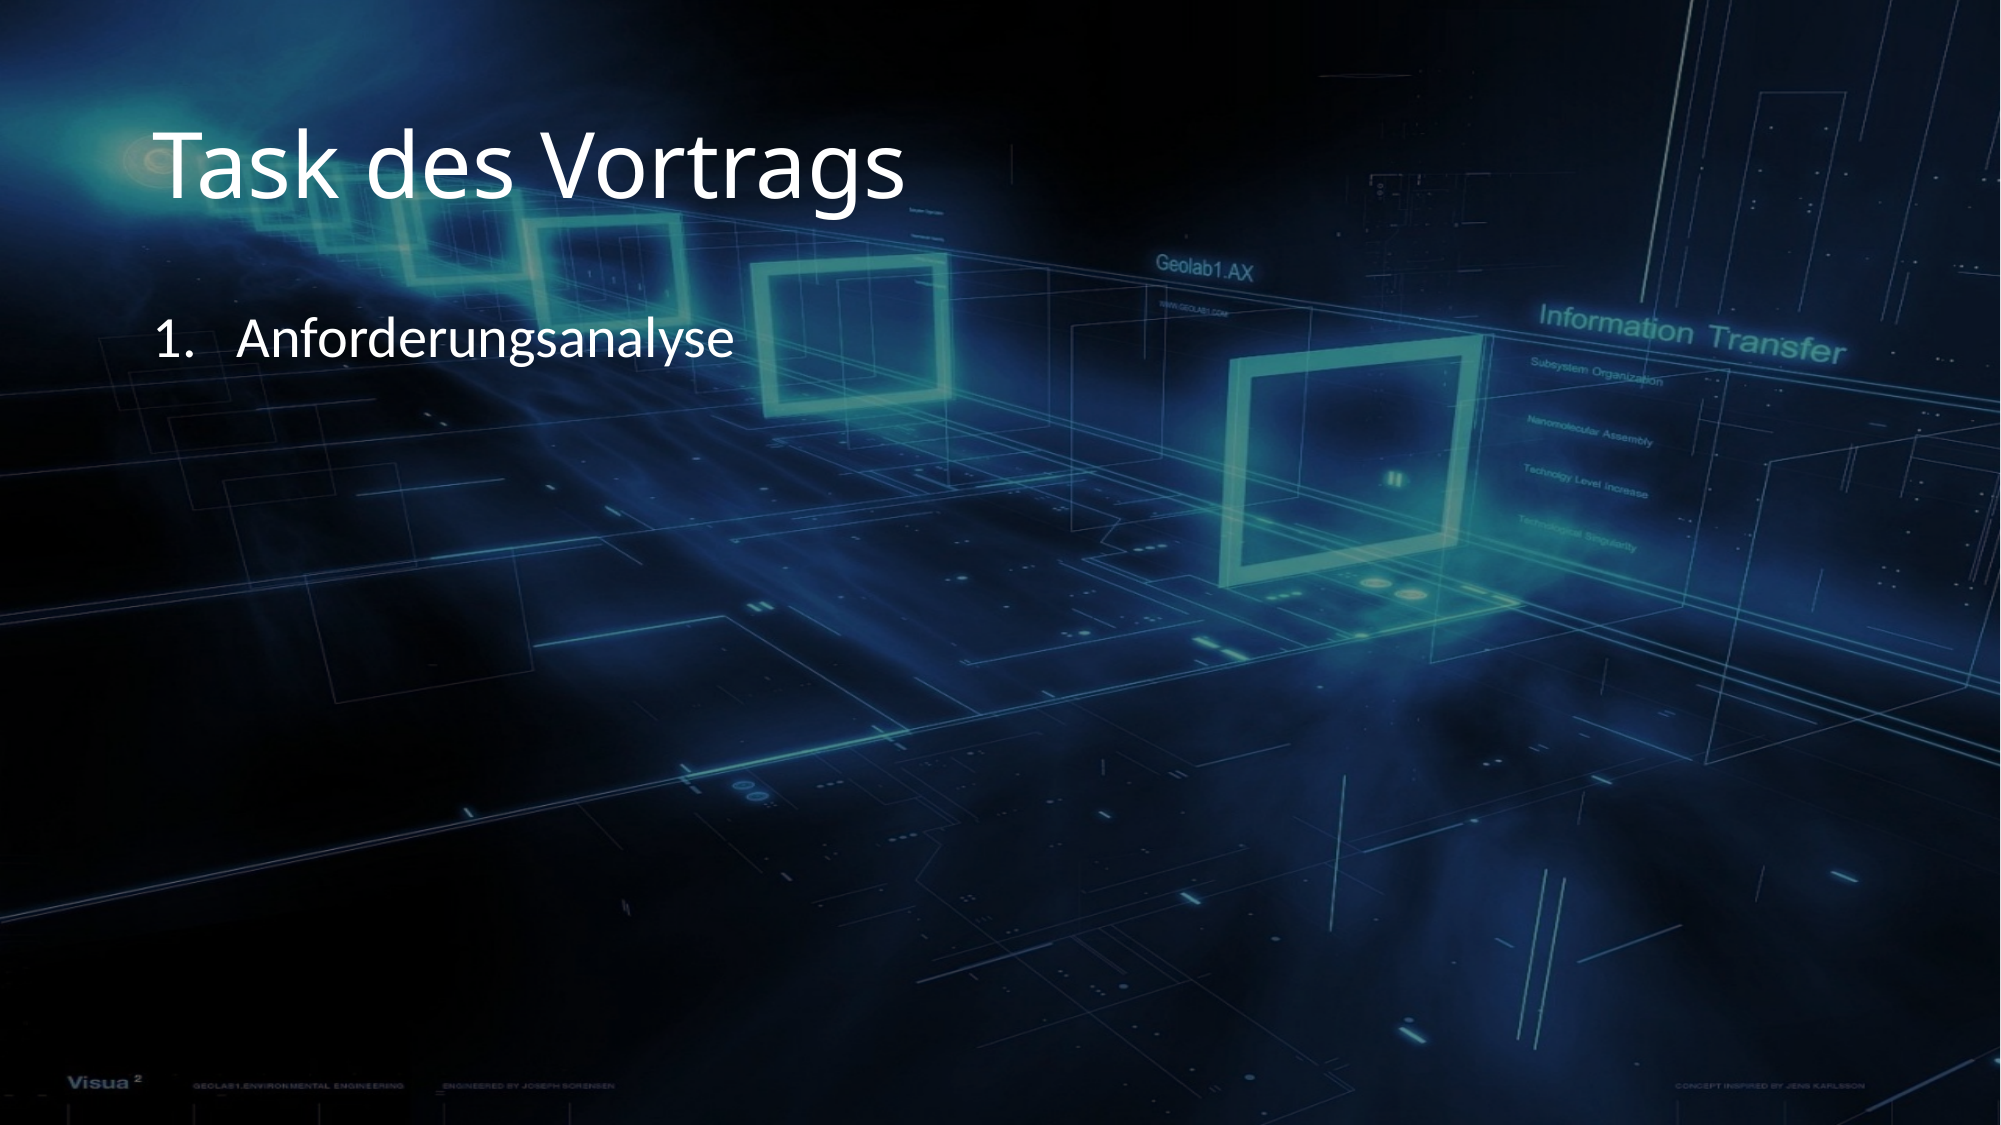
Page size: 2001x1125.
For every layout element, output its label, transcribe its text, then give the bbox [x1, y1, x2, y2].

list Anforderungsanalyse [137, 299, 1863, 1014]
picture [0, 0, 2001, 1125]
title Task des Vortrags [137, 59, 1863, 278]
